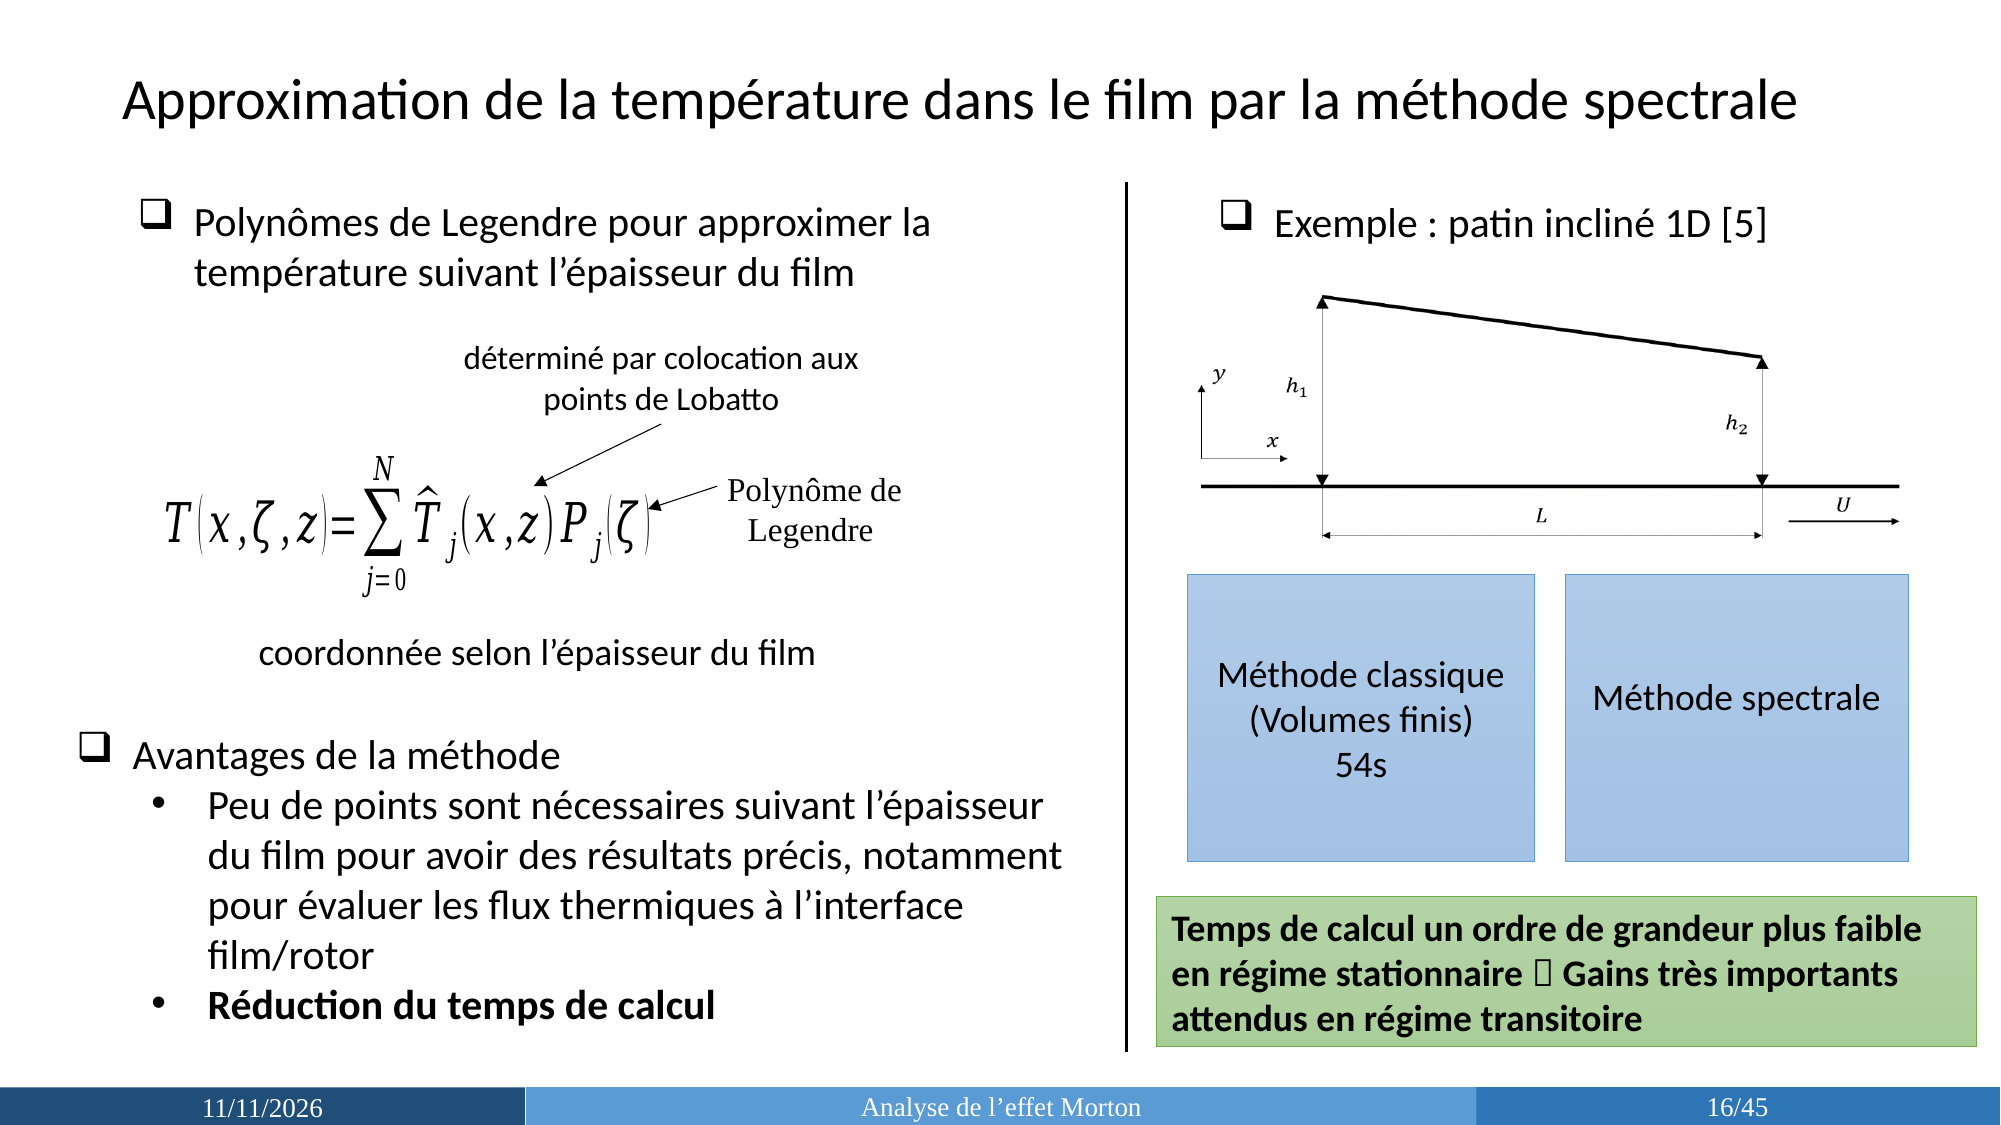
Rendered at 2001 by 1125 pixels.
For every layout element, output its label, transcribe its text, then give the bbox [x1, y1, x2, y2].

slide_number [0, 1087, 525, 1125]
slide_number 16/45 [1477, 1087, 2000, 1125]
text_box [164, 329, 982, 681]
text_box Exemple : patin incliné 1D [5] [1203, 188, 1820, 253]
text_box Temps de calcul un ordre de grandeur plus faible en régime stationnaire  Gains très importants attendus en régime transitoire [1156, 896, 1977, 1047]
footer Analyse de l’effet Morton [526, 1087, 1477, 1125]
picture [1187, 280, 1912, 557]
text_box Avantages de la méthode Peu de points sont nécessaires suivant l’épaisseur du film pour avoir des résultats précis, notamment pour évaluer les flux thermiques à l’interface film/rotor Réduction du temps de calcul [61, 720, 1096, 1035]
text_box Polynômes de Legendre pour approximer la température suivant l’épaisseur du film [122, 187, 982, 303]
text_box Approximation de la température dans le film par la méthode spectrale [107, 53, 1977, 139]
